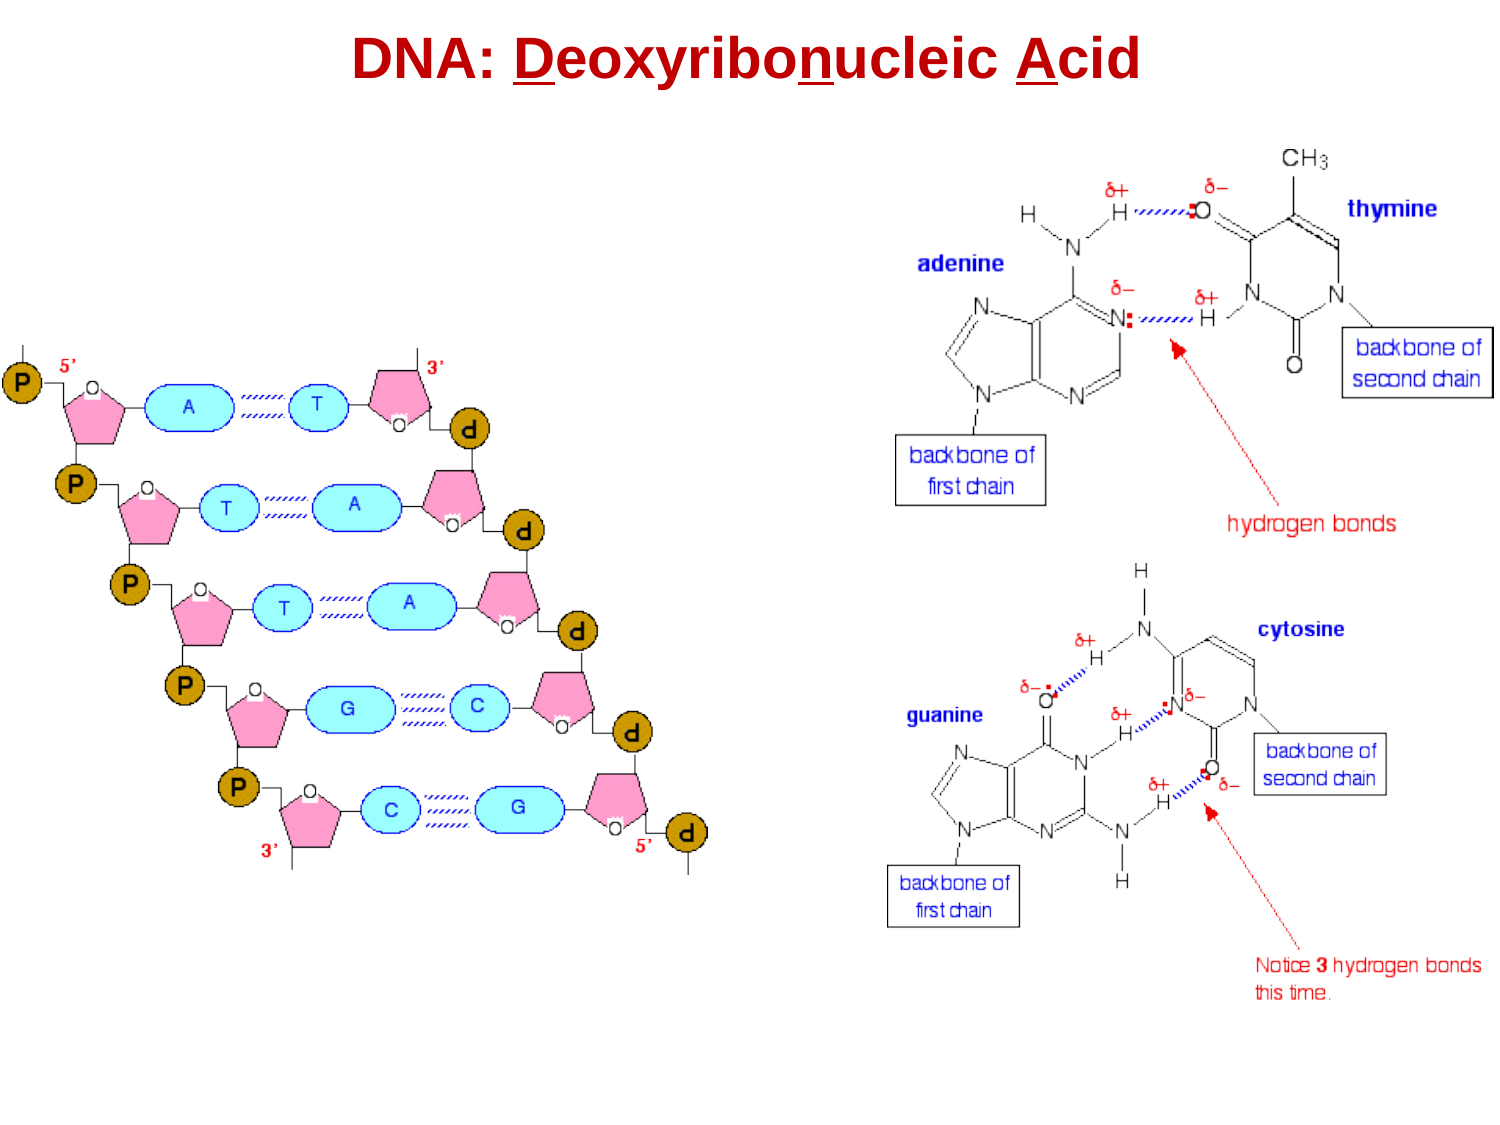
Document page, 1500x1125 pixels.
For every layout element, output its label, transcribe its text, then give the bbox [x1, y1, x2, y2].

picture [2, 345, 708, 876]
text_box DNA: Deoxyribonucleic Acid [336, 12, 1157, 98]
picture [895, 149, 1495, 541]
picture [887, 563, 1485, 1015]
